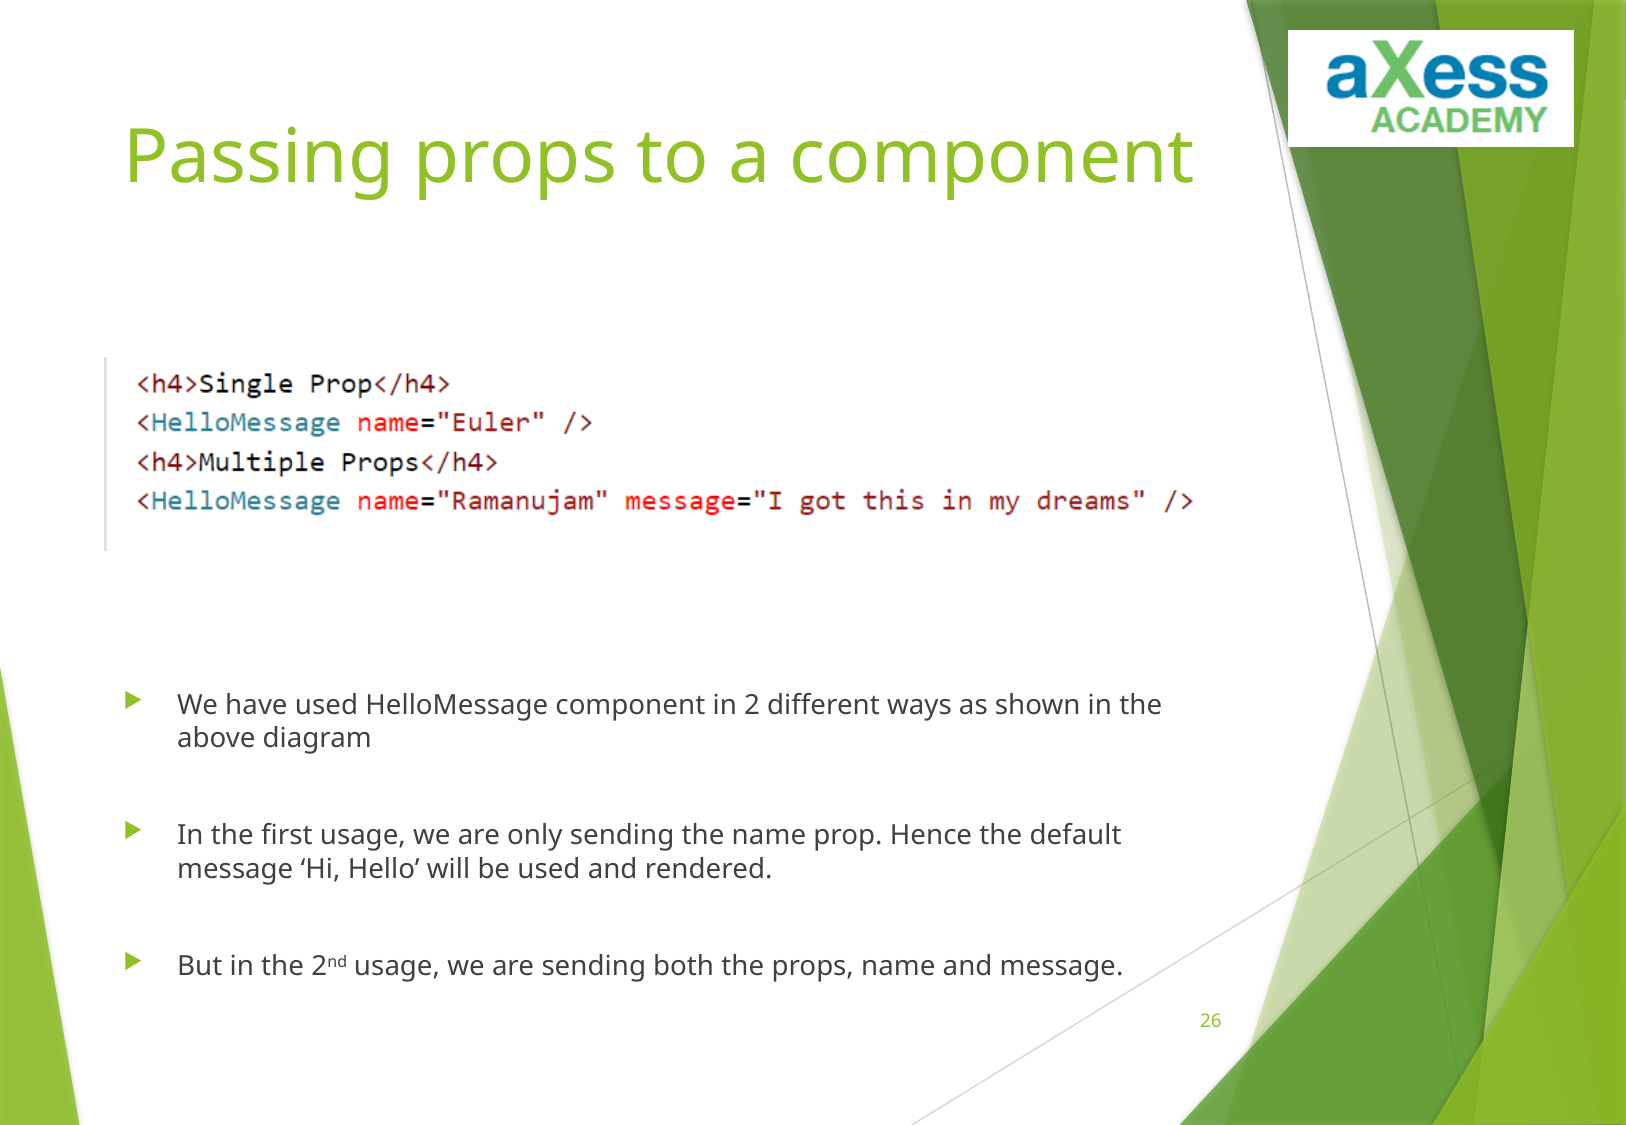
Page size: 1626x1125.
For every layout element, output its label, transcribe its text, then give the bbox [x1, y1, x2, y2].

picture [99, 356, 1276, 551]
slide_number 25 [1145, 991, 1237, 1051]
list The HelloMessage component can be used and rendered in other components as shown below We have used HelloMessage component in 2 different ways as shown in the above diagram In the first usage, we are only sending the name prop. Hence the default message ‘Hi, Hello’ will be used and rendered. But in the 2nd usage, we are sending both the props, name and message. [108, 561, 1237, 992]
title Passing props to a component [108, 99, 1237, 317]
picture [1288, 30, 1574, 147]
